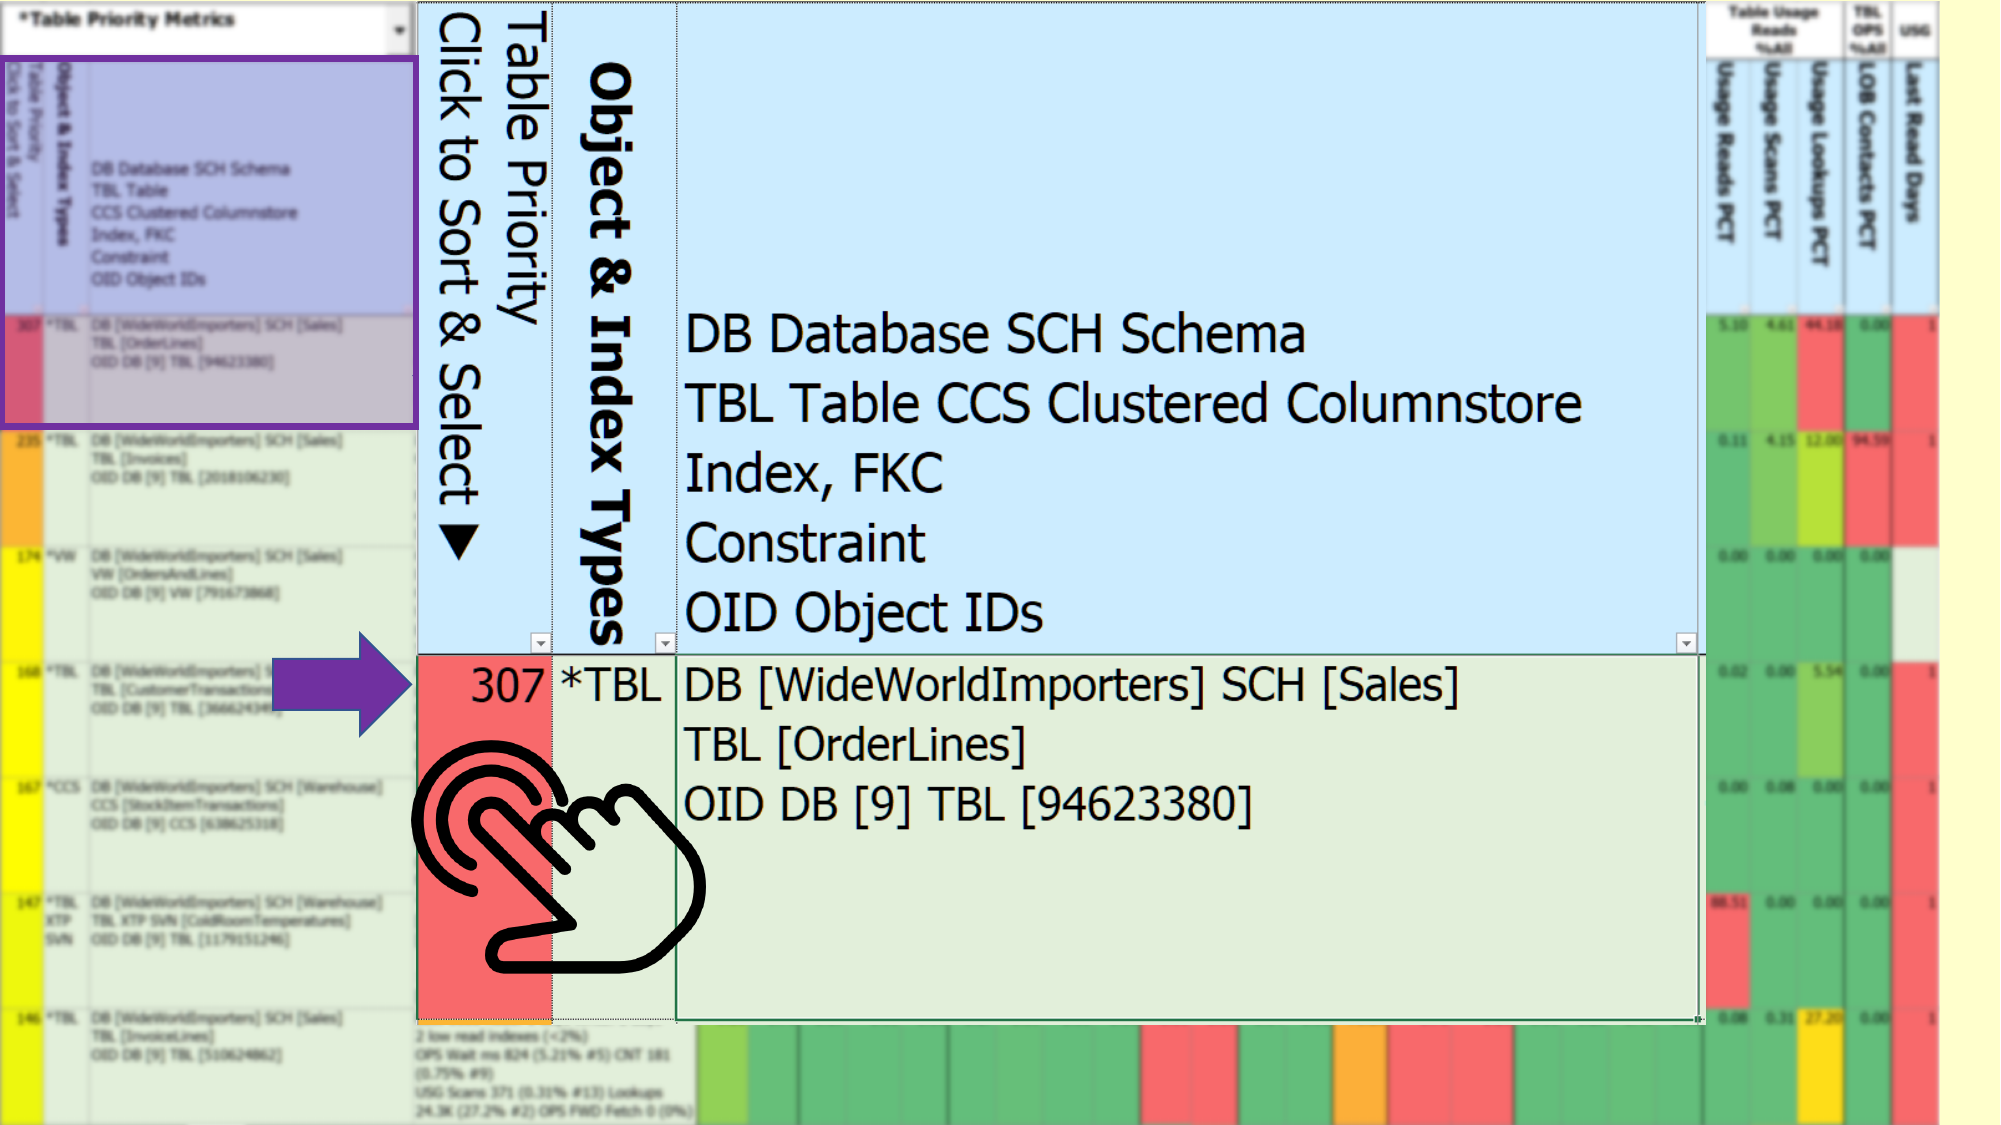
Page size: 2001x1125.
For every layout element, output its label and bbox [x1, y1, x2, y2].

text_box [1, 57, 416, 428]
picture [0, 1, 1940, 1125]
text_box [272, 630, 413, 738]
